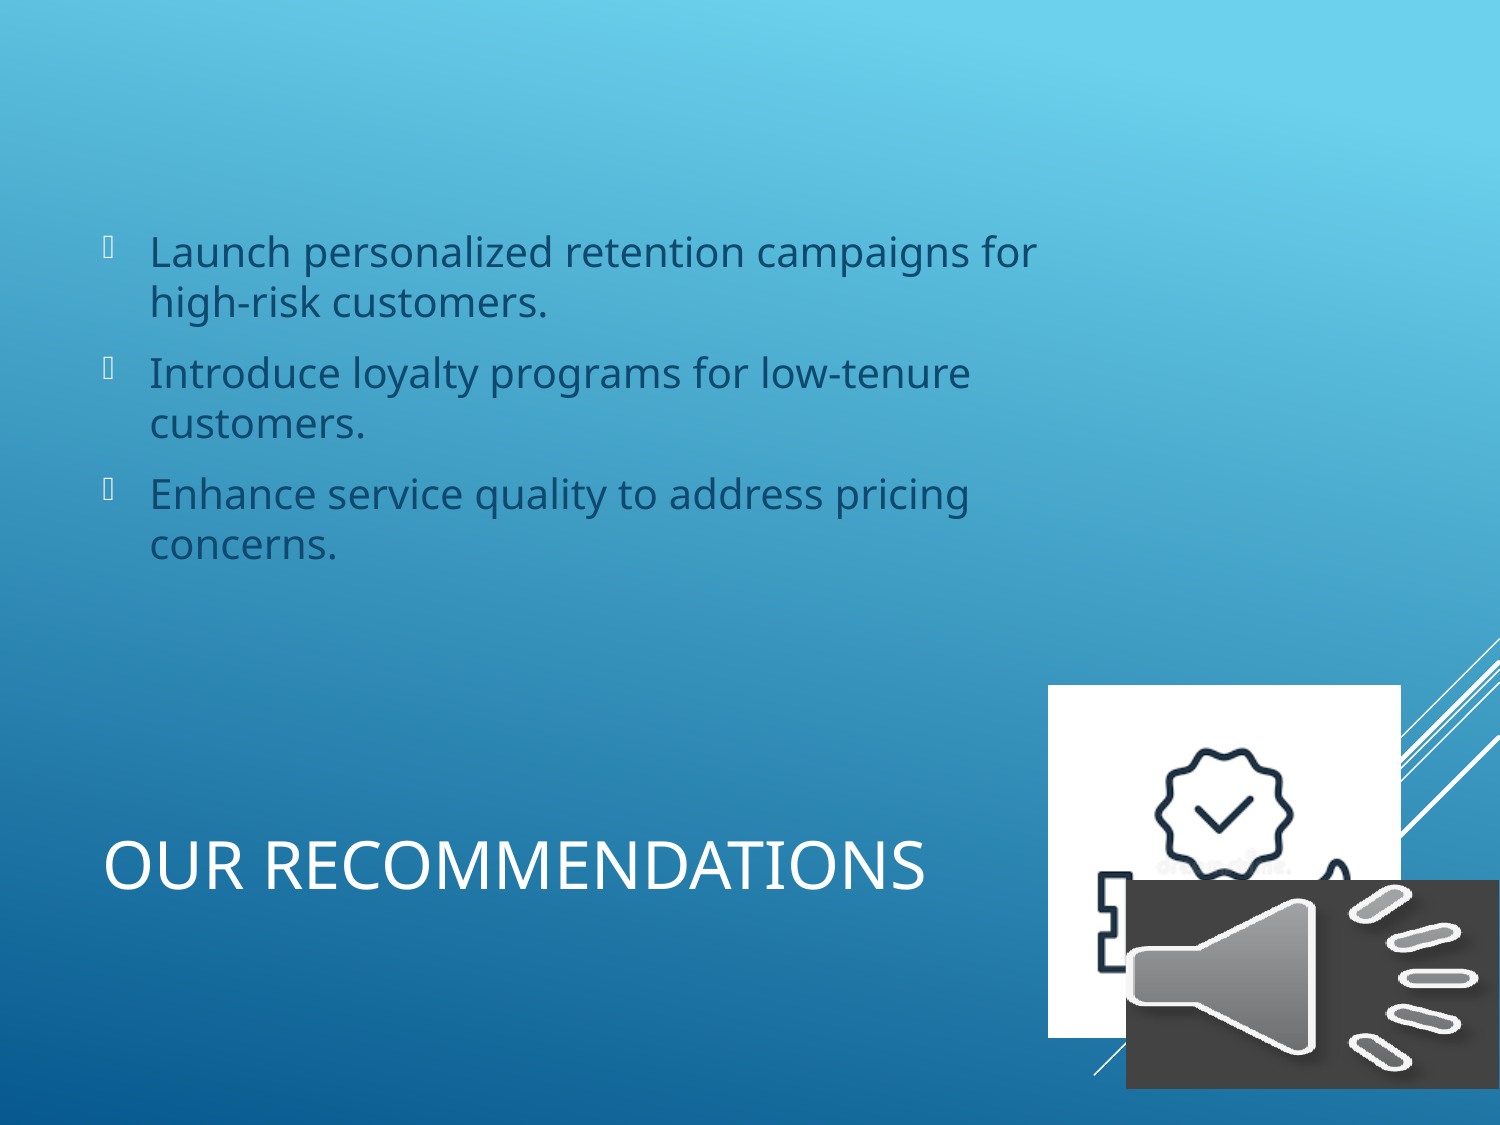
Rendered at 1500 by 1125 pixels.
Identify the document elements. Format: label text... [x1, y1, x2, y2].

title OUR RECOMMENDATIONS [87, 737, 1048, 988]
list Launch personalized retention campaigns for high-risk customers. Introduce loyalty programs for low-tenure customers. Enhance service quality to address pricing concerns. [87, 87, 1163, 706]
picture [1048, 685, 1500, 1091]
